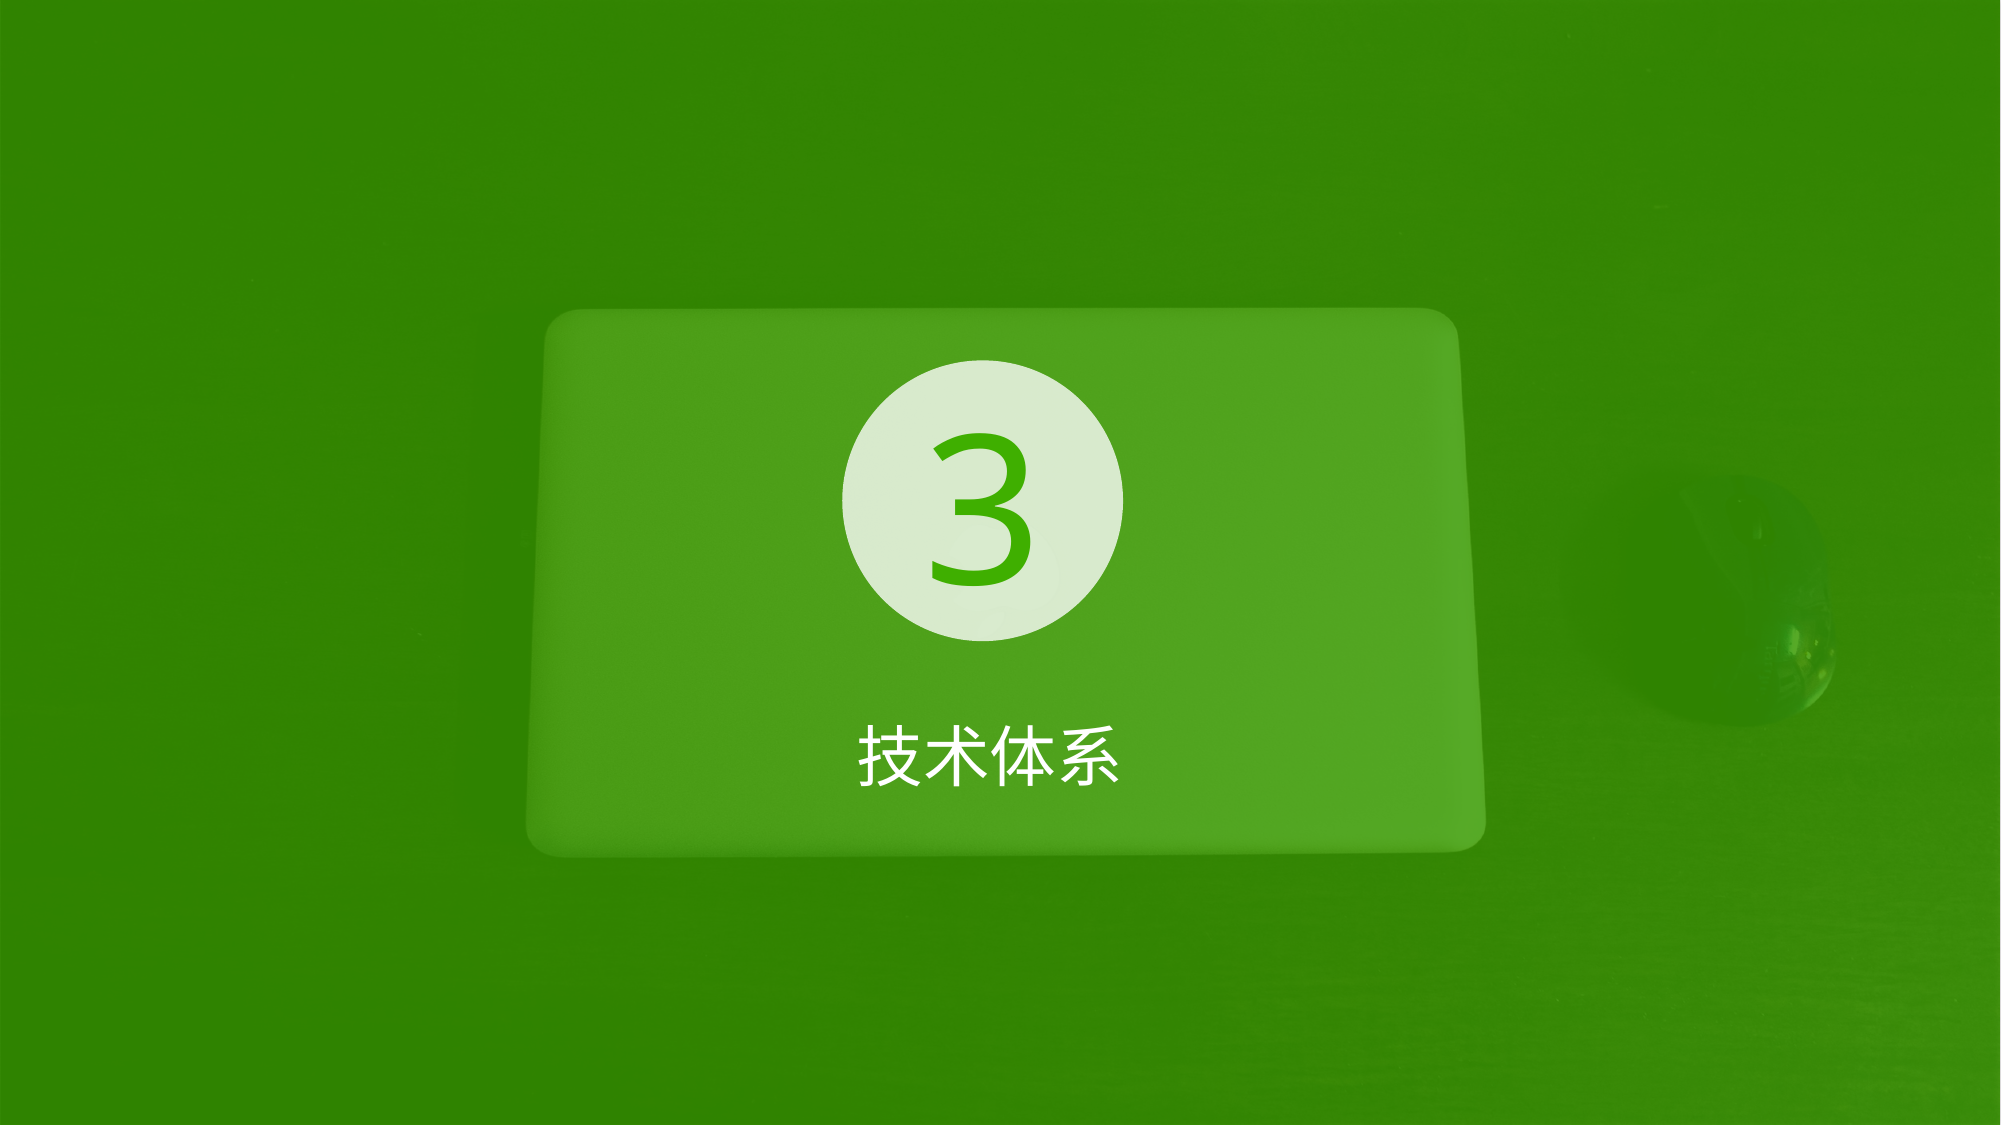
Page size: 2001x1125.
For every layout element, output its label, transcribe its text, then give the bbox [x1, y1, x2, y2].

text_box 技术体系 [841, 707, 1139, 803]
text_box 3 [841, 359, 1124, 642]
